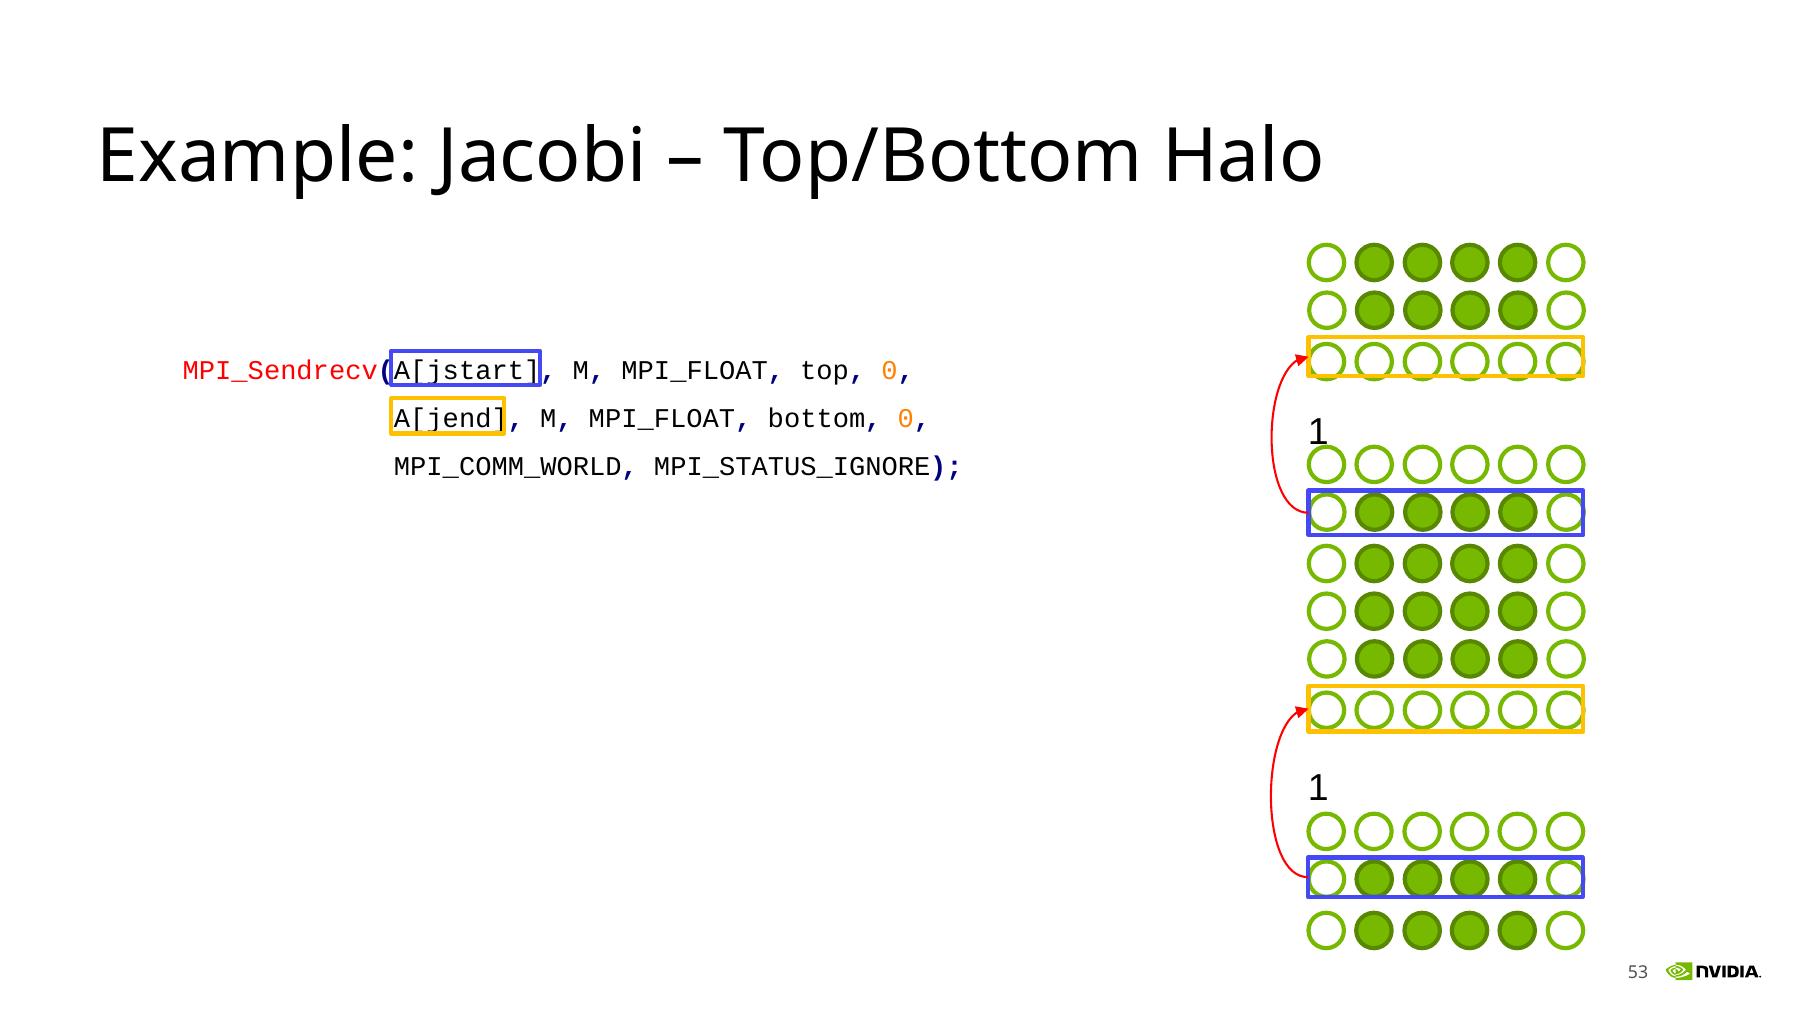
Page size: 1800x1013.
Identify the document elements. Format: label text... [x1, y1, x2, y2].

text_box [391, 350, 540, 385]
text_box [1308, 593, 1585, 729]
text_box 1 [1299, 399, 1303, 460]
text_box 1 [1313, 755, 1323, 812]
title Example: Jacobi – Top/Bottom Halo [81, 108, 1719, 206]
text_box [1308, 446, 1585, 582]
text_box [391, 398, 505, 434]
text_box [1308, 244, 1585, 380]
text_box MPI_Sendrecv(A[jstart], M, MPI_FLOAT, top, 0, A[jend], M, MPI_FLOAT, bottom, 0, MPI_COMM_WORLD, MPI_STATUS_IGNORE); [167, 205, 1620, 582]
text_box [1308, 813, 1584, 949]
text_box 1 [1316, 399, 1323, 445]
